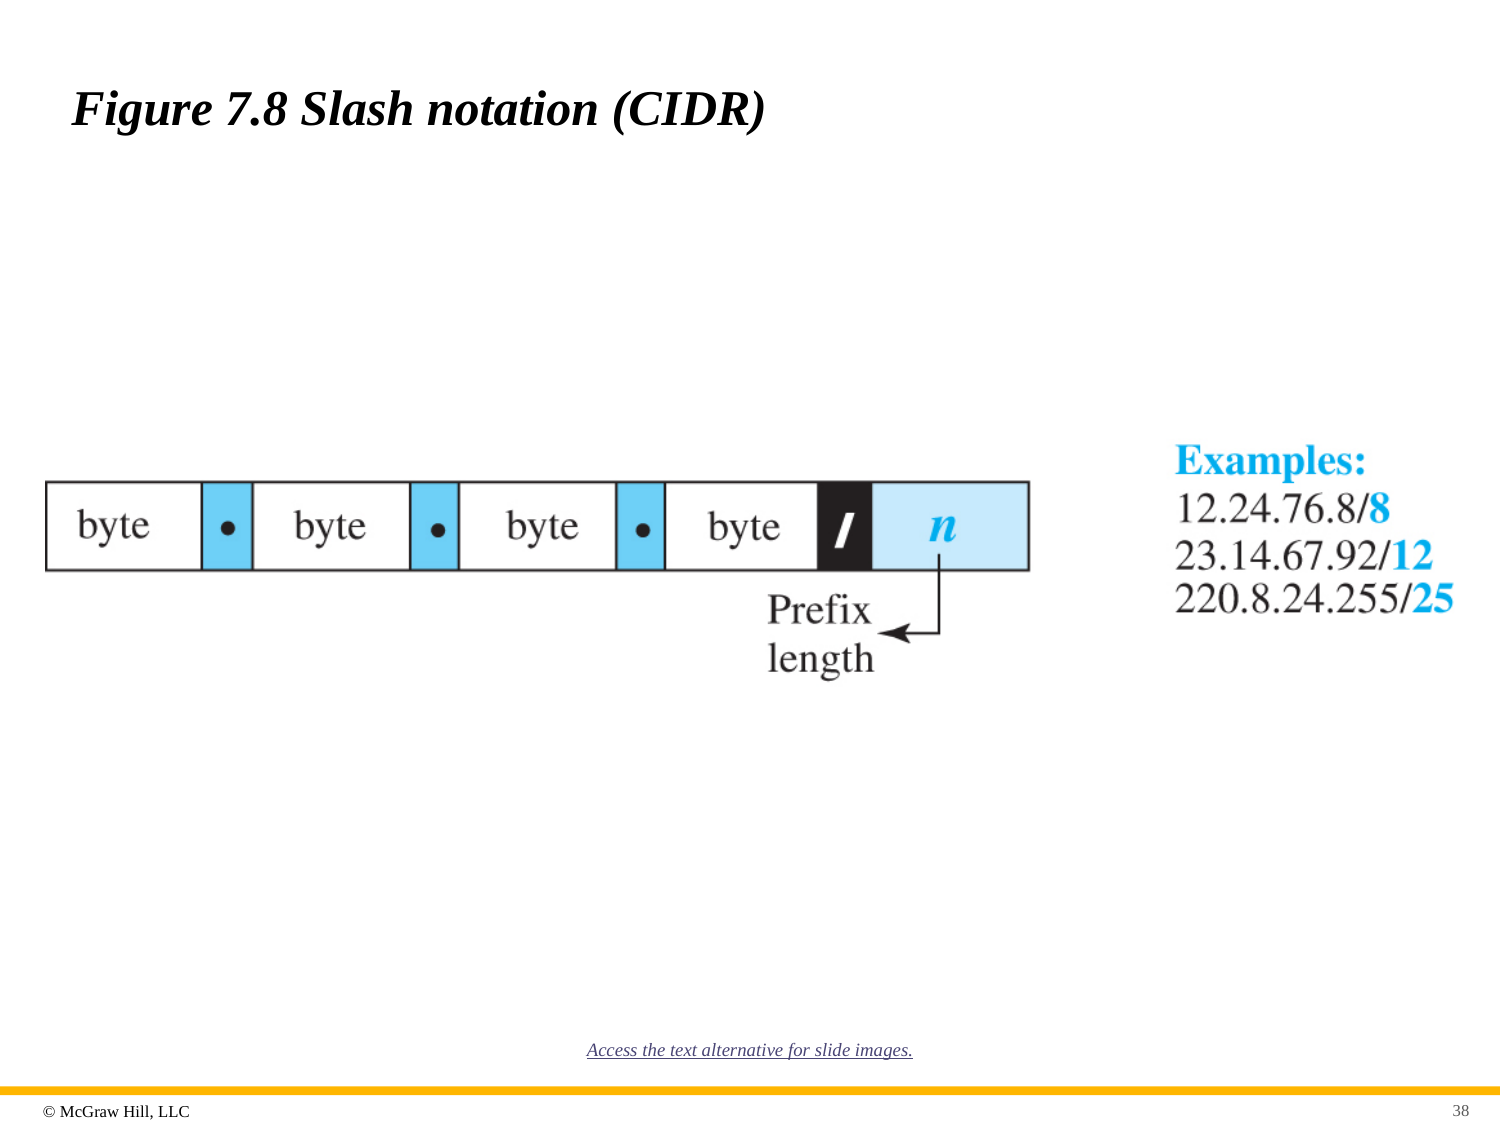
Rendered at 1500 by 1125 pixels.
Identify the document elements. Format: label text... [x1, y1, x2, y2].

slide_number 38 [1418, 1096, 1477, 1123]
list Access the text alternative for slide images. [525, 1033, 975, 1066]
picture [44, 438, 1455, 690]
title Figure 7.8 Slash notation (CIDR) [56, 50, 1444, 162]
